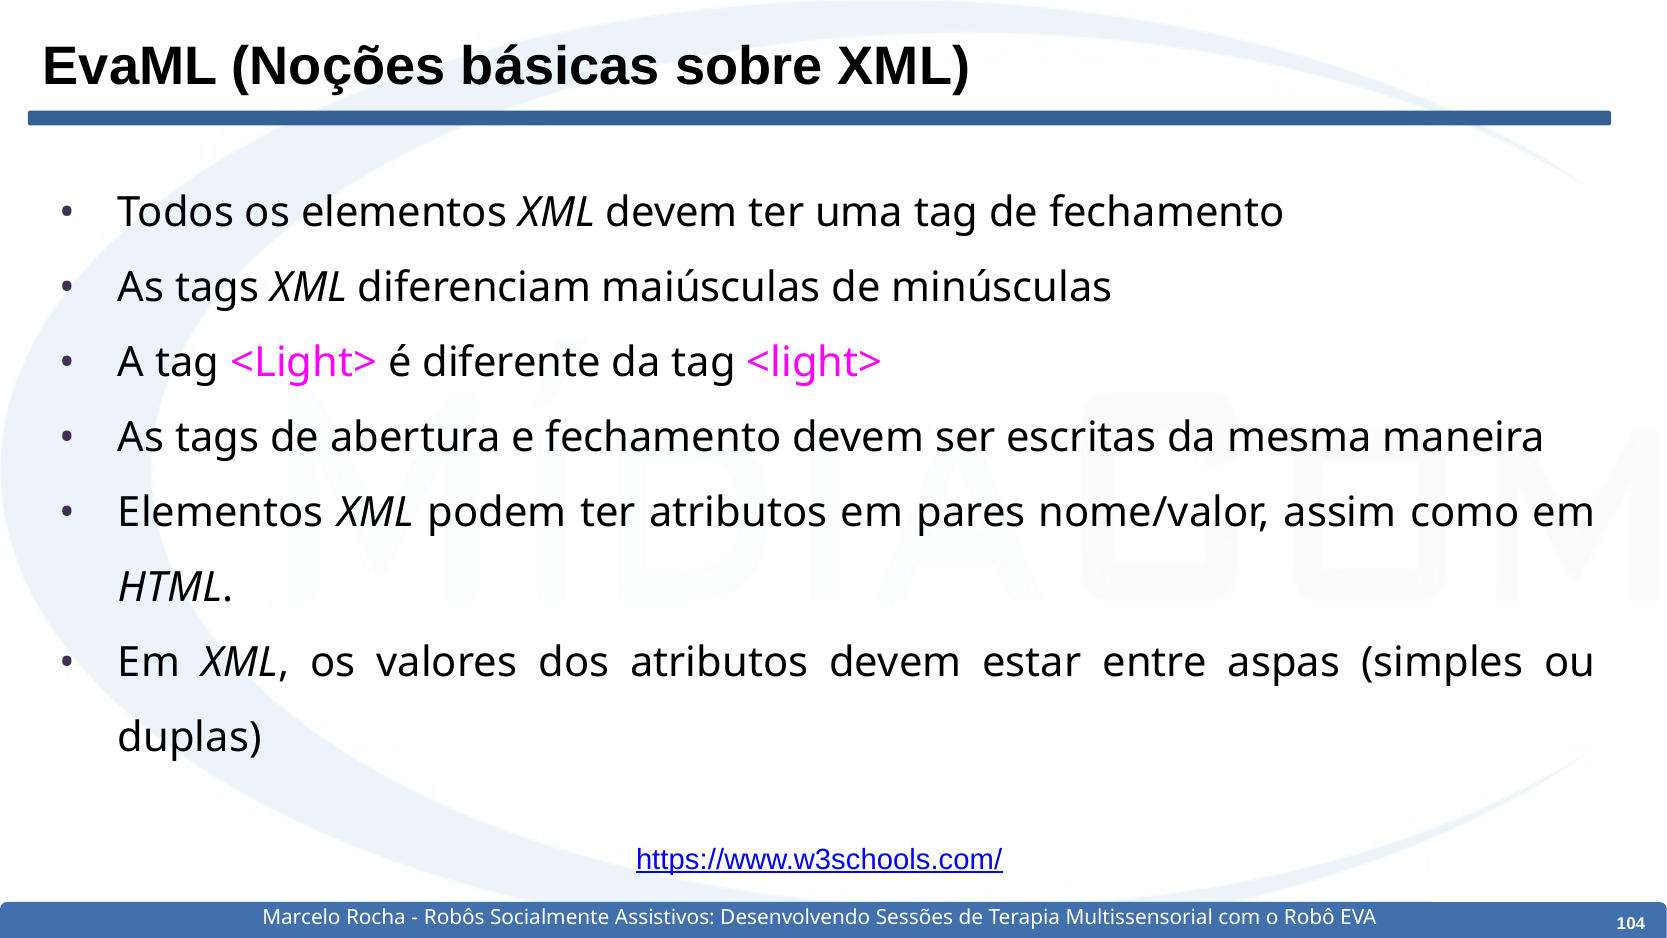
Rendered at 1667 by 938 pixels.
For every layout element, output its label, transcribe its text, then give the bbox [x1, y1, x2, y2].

text_box Marcelo Rocha - Robôs Socialmente Assistivos: Desenvolvendo Sessões de Terapia Multissensorial com o Robô EVA [166, 891, 1472, 938]
list Todos os elementos XML devem ter uma tag de fechamento As tags XML diferenciam maiúsculas de minúsculas A tag <Light> é diferente da tag <light> As tags de abertura e fechamento devem ser escritas da mesma maneira Elementos XML podem ter atributos em pares nome/valor, assim como em HTML. Em XML, os valores dos atributos devem estar entre aspas (simples ou duplas) [27, 152, 1612, 435]
slide_number ‹#› [1472, 908, 1661, 938]
title EvaML (Noções básicas sobre XML) [27, 23, 1612, 111]
text_box https://www.w3schools.com/ [613, 825, 1025, 891]
